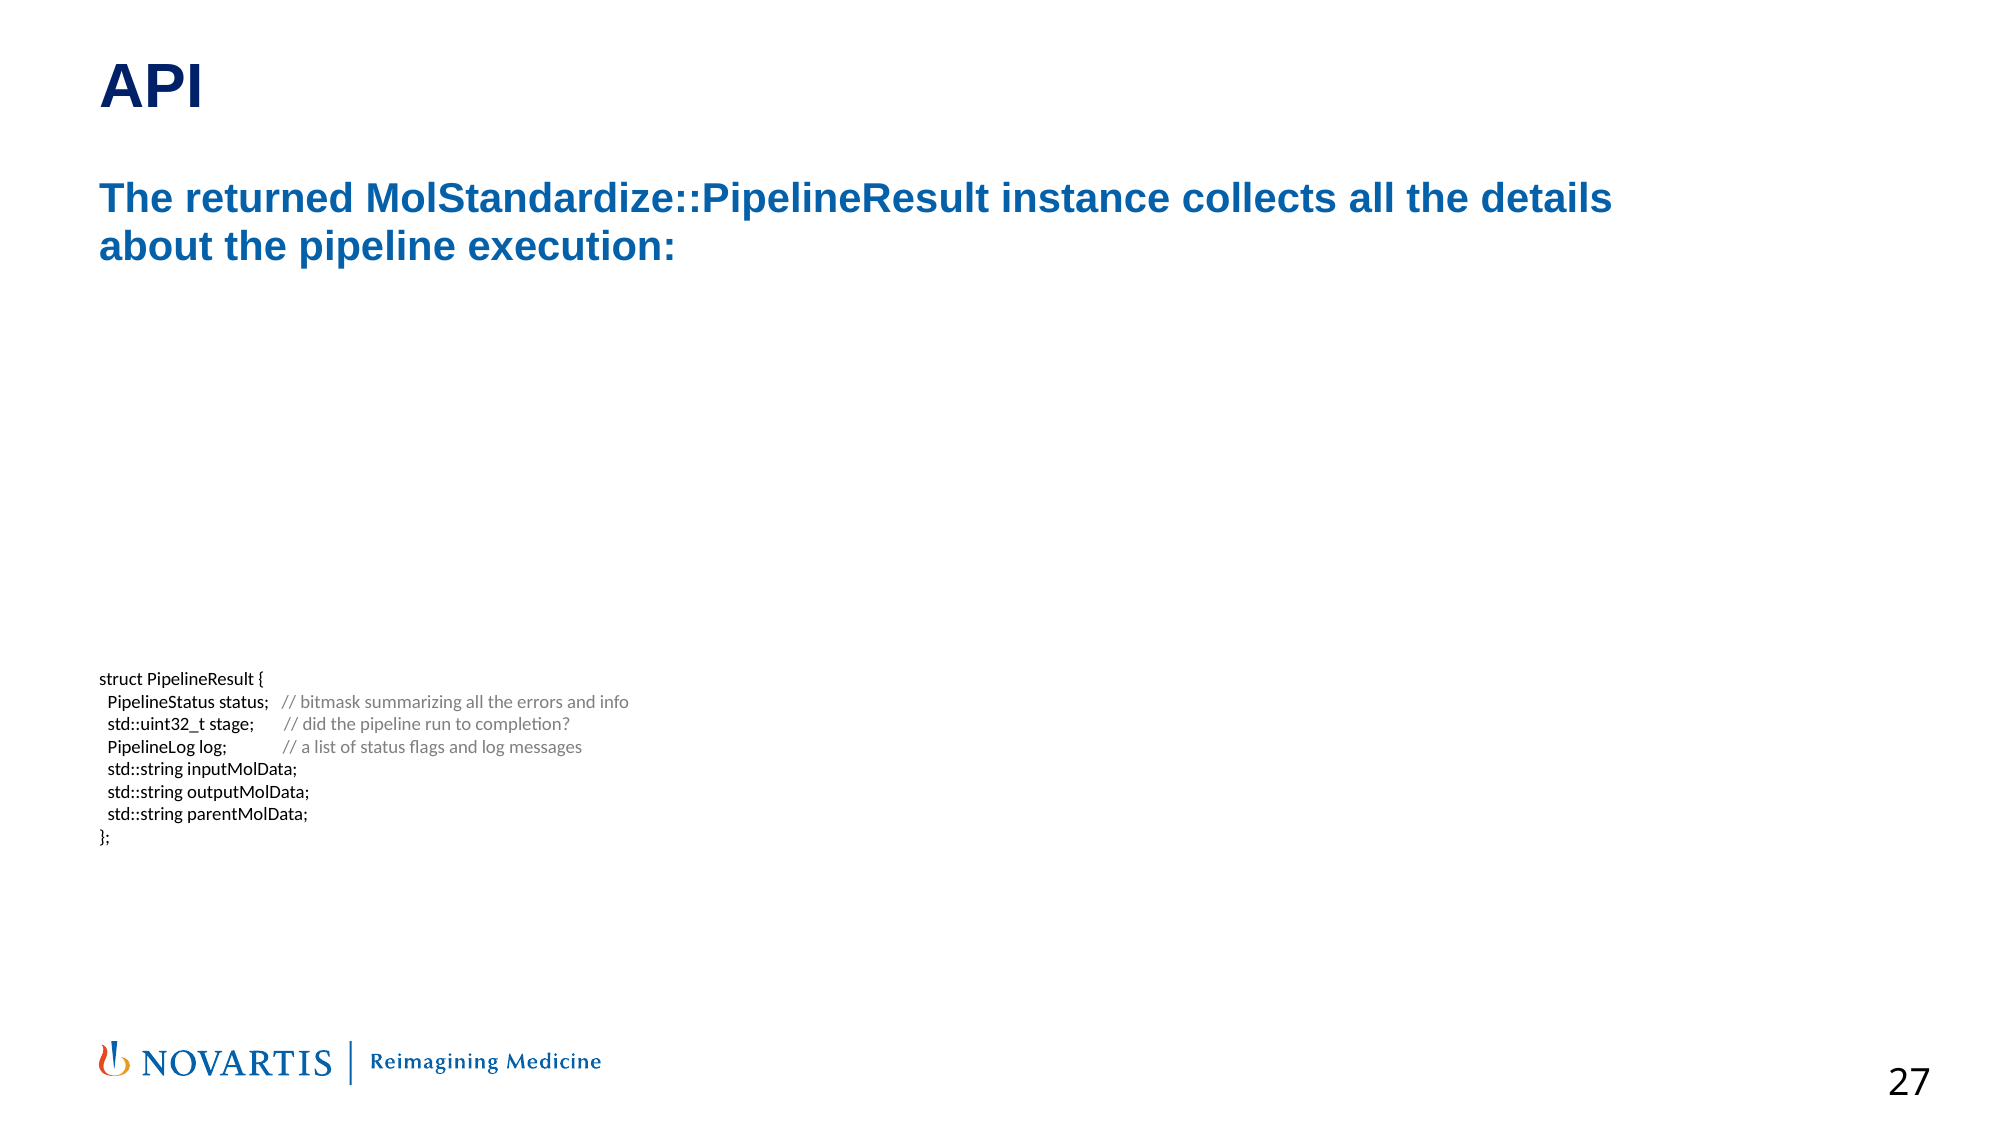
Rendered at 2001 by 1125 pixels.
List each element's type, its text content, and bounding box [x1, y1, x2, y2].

title API [99, 51, 1308, 174]
text_box 27 [1854, 1057, 1932, 1088]
list struct PipelineResult { PipelineStatus status; // bitmask summarizing all the errors and info std::uint32_t stage; // did the pipeline run to completion? PipelineLog log; // a list of status flags and log messages std::string inputMolData; std::string outputMolData; std::string parentMolData; }; [99, 354, 1620, 848]
text_box The returned MolStandardize::PipelineResult instance collects all the details about the pipeline execution: [99, 174, 1620, 295]
